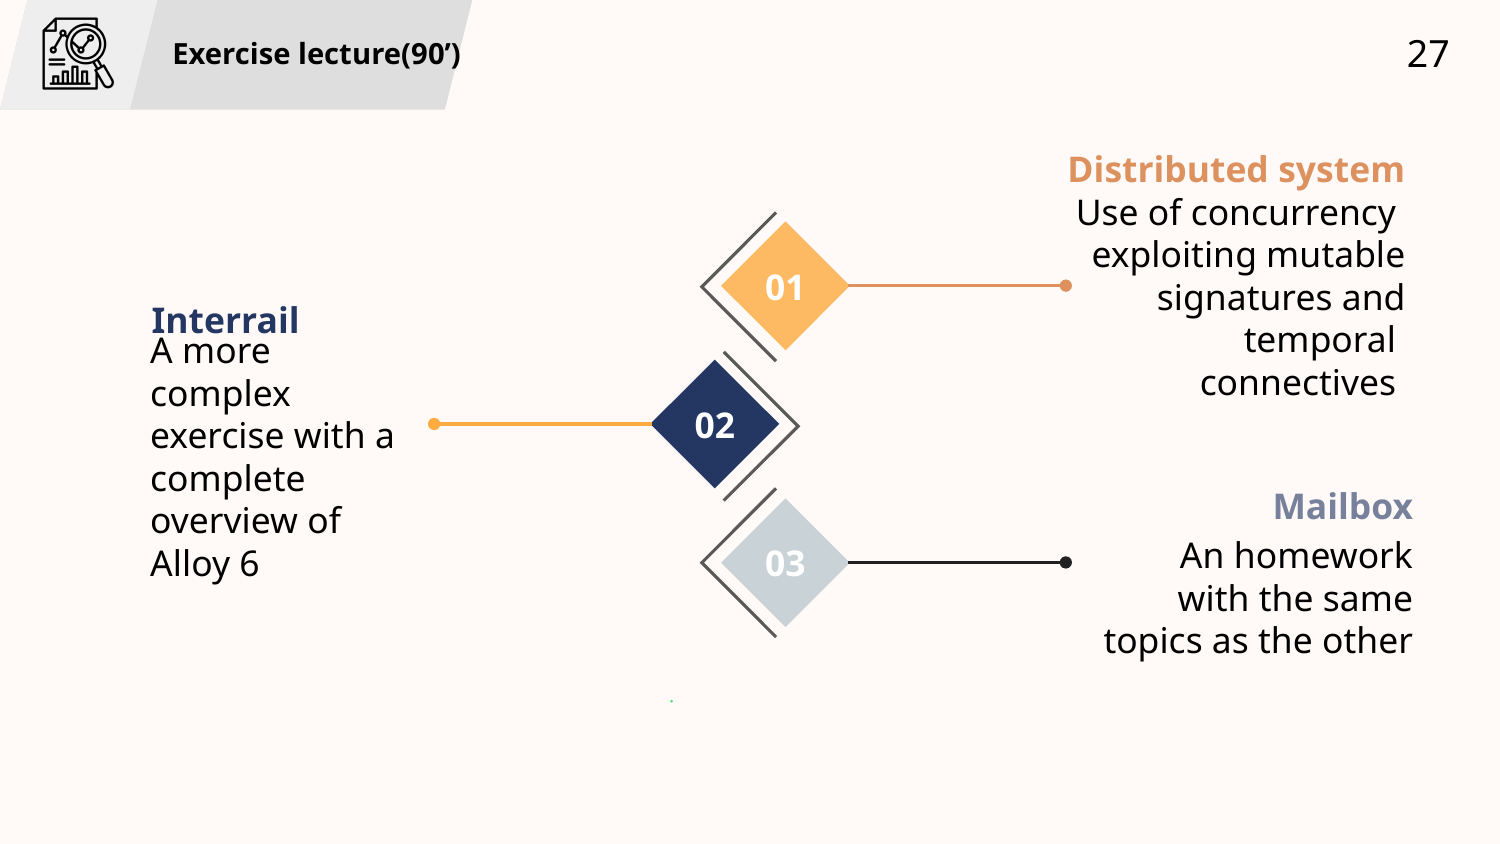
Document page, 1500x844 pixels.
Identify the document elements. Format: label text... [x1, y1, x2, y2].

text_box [0, 0, 516, 110]
picture [40, 14, 117, 92]
text_box 02 [652, 359, 780, 489]
text_box Distributed system Use of concurrency exploiting mutable signatures and temporal connectives [1039, 225, 1421, 282]
text_box 27 [1392, 22, 1476, 82]
text_box 03 [721, 498, 849, 628]
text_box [994, 455, 1429, 673]
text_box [135, 287, 435, 497]
text_box 01 [721, 221, 849, 351]
